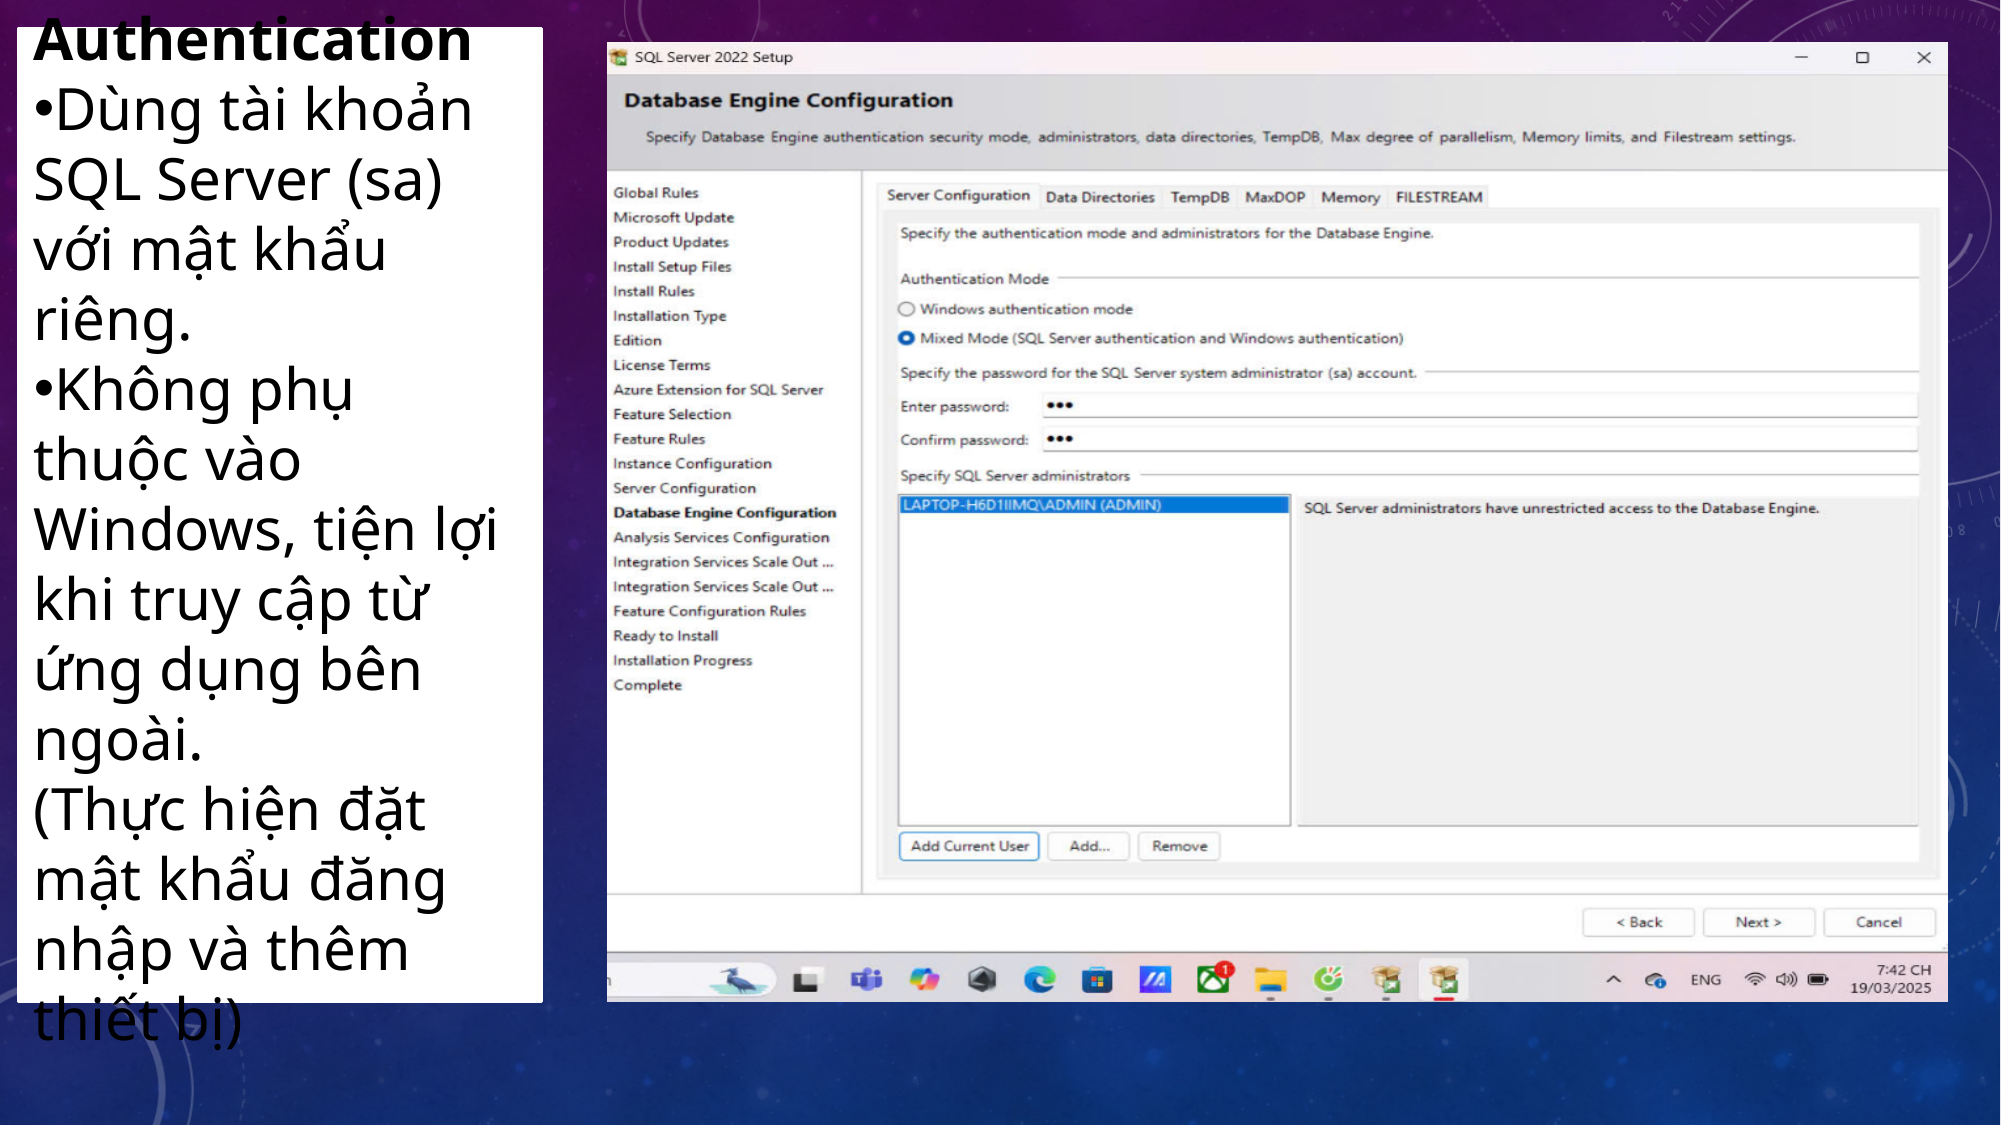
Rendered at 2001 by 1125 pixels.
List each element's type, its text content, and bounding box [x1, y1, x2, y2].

text_box QL Server Authentication Dùng tài khoản SQL Server (sa) với mật khẩu riêng. Không phụ thuộc vào Windows, tiện lợi khi truy cập từ ứng dụng bên ngoài. (Thực hiện đặt mật khẩu đăng nhập và thêm thiết bị) [17, 27, 543, 1003]
picture [0, 0, 2001, 1125]
